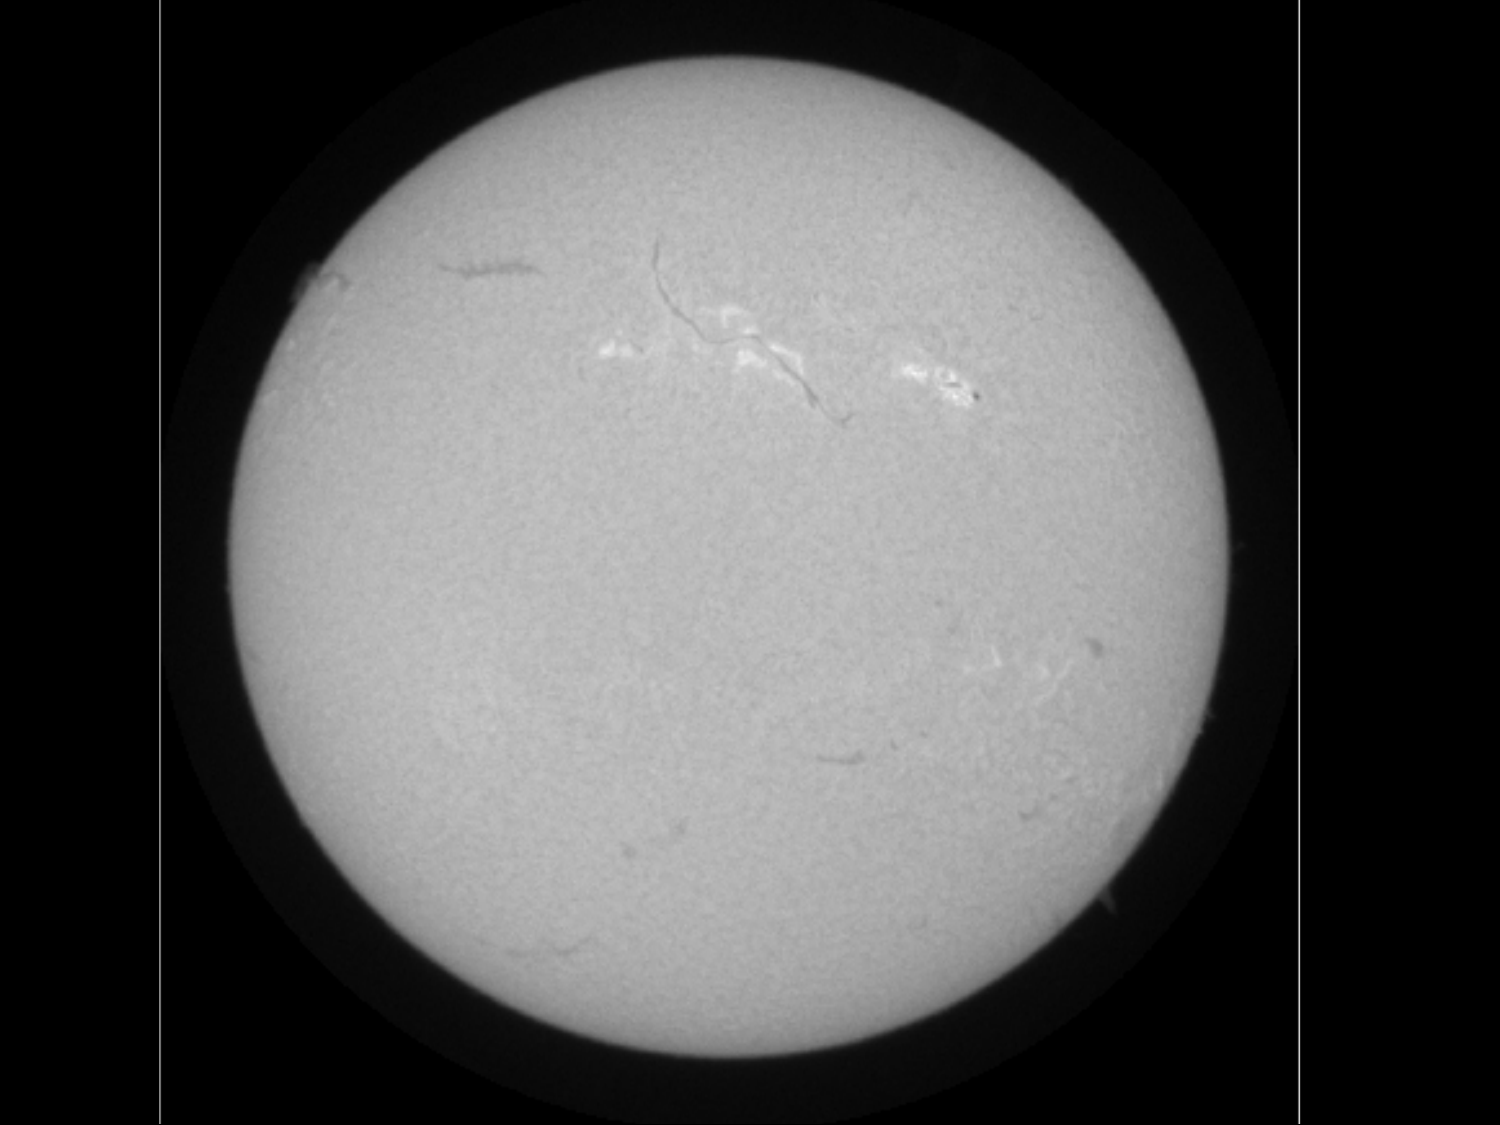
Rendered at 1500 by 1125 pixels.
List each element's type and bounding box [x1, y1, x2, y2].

picture [159, 0, 1301, 1124]
